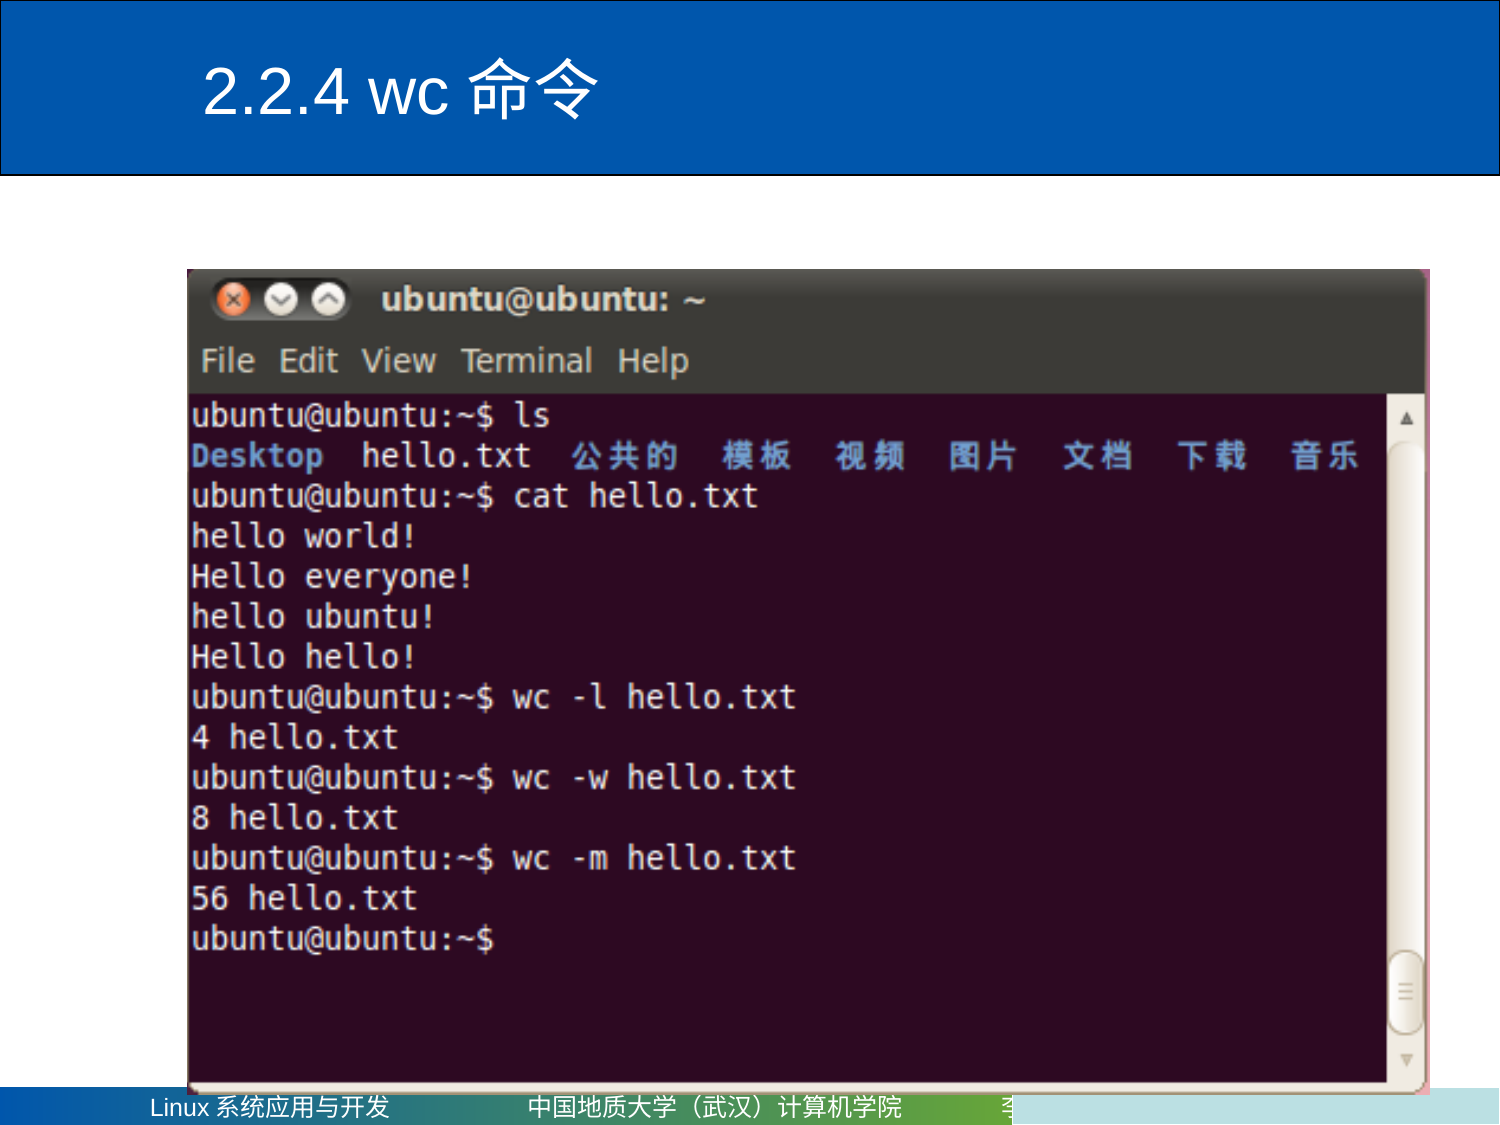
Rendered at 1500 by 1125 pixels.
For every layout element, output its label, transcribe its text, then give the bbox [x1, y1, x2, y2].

title 2.2.4 wc命令 [187, 12, 1500, 163]
picture [187, 269, 1430, 1095]
